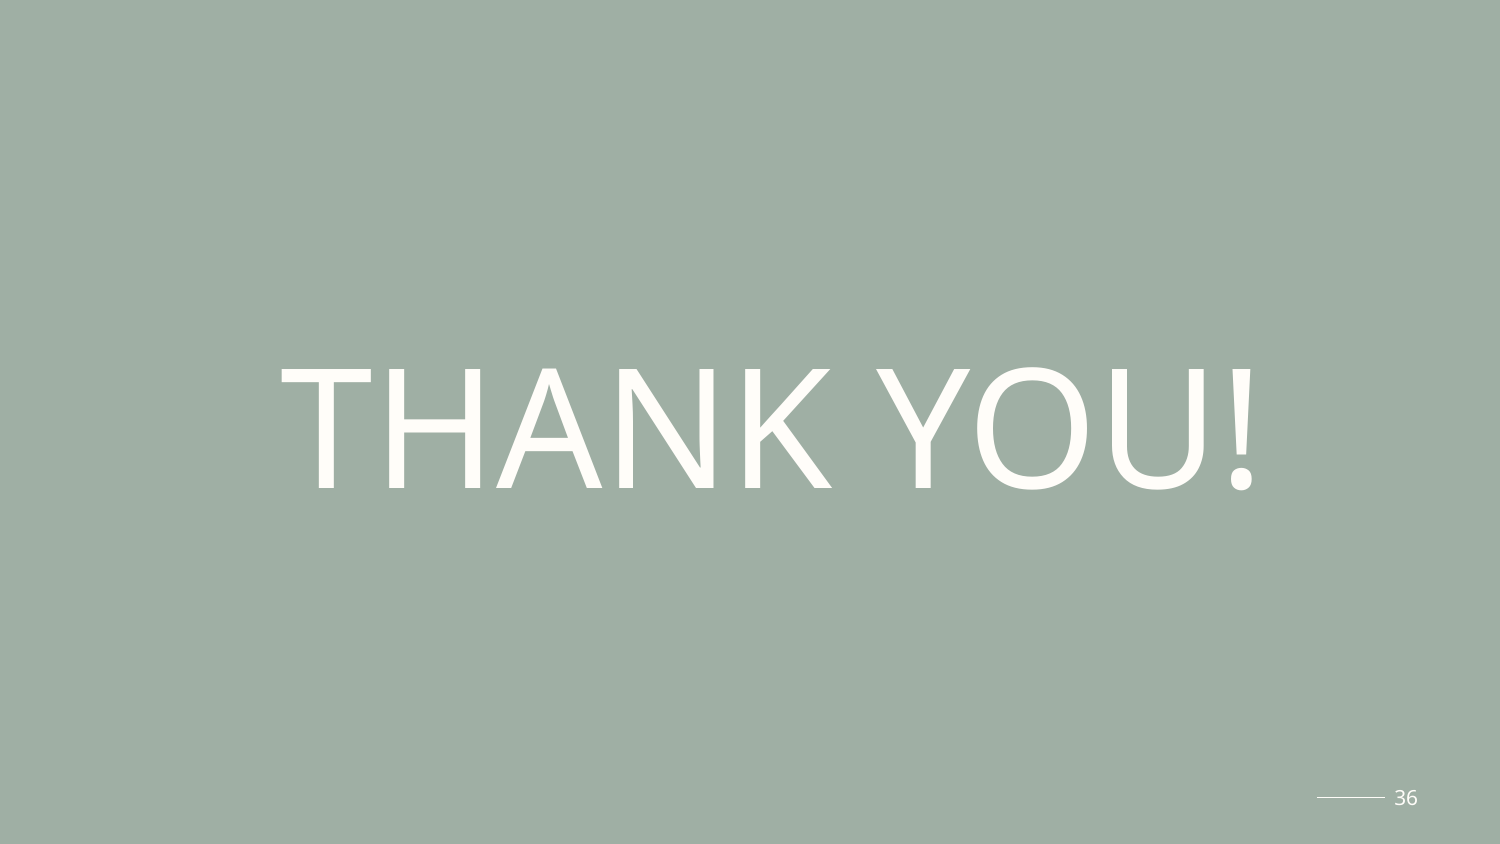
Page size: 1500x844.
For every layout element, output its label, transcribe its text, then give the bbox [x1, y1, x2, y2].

title THANK YOU! [227, 214, 1317, 630]
